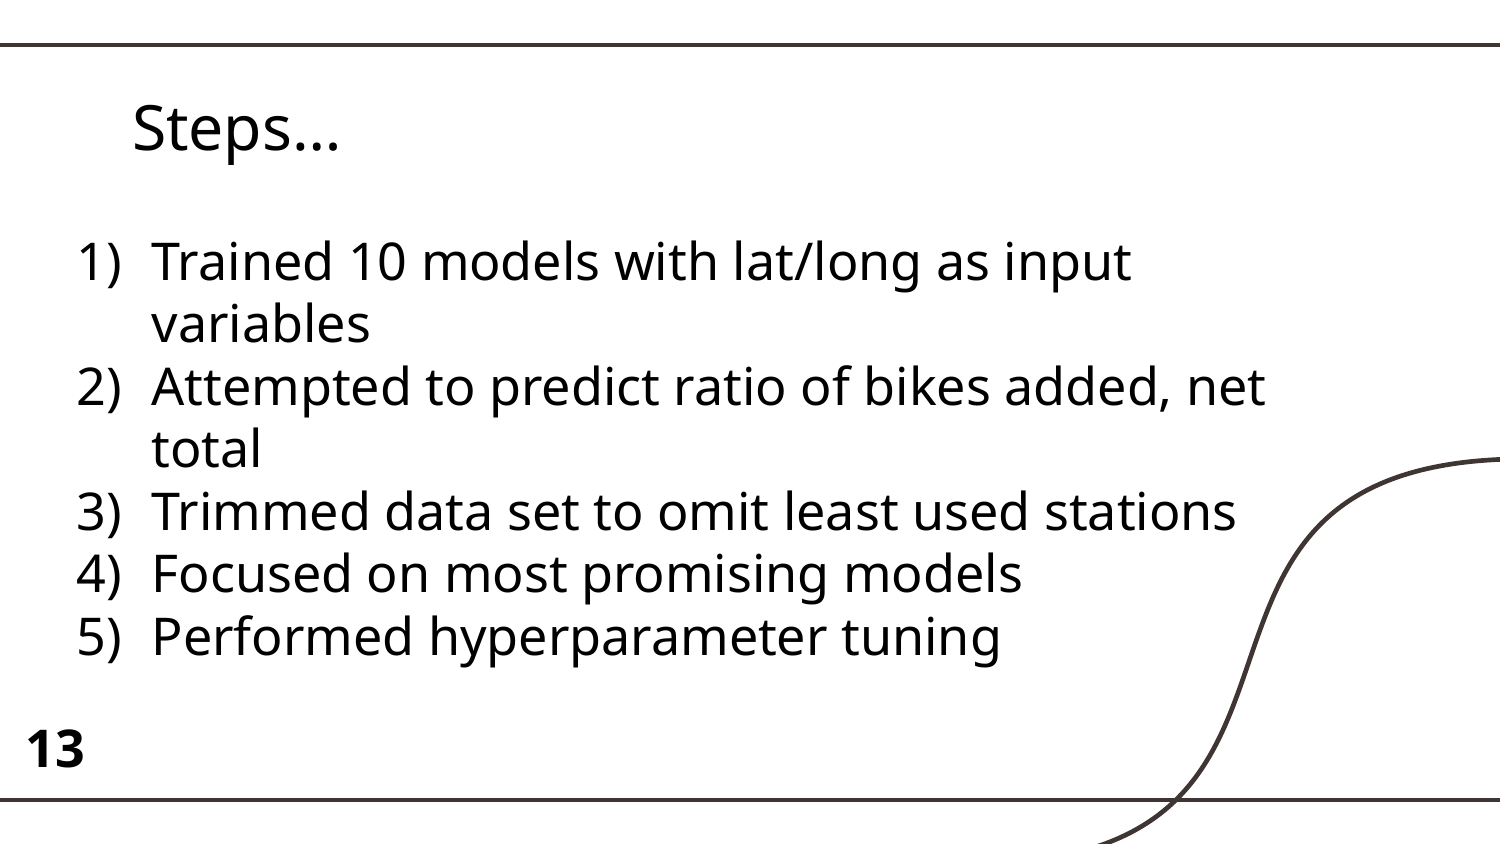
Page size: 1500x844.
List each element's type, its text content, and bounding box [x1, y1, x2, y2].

title Steps… [116, 72, 1049, 167]
text_box Trained 10 models with lat/long as input variables Attempted to predict ratio of bikes added, net total Trimmed data set to omit least used stations Focused on most promising models Performed hyperparameter tuning [61, 213, 1312, 308]
text_box 13 [0, 700, 142, 794]
